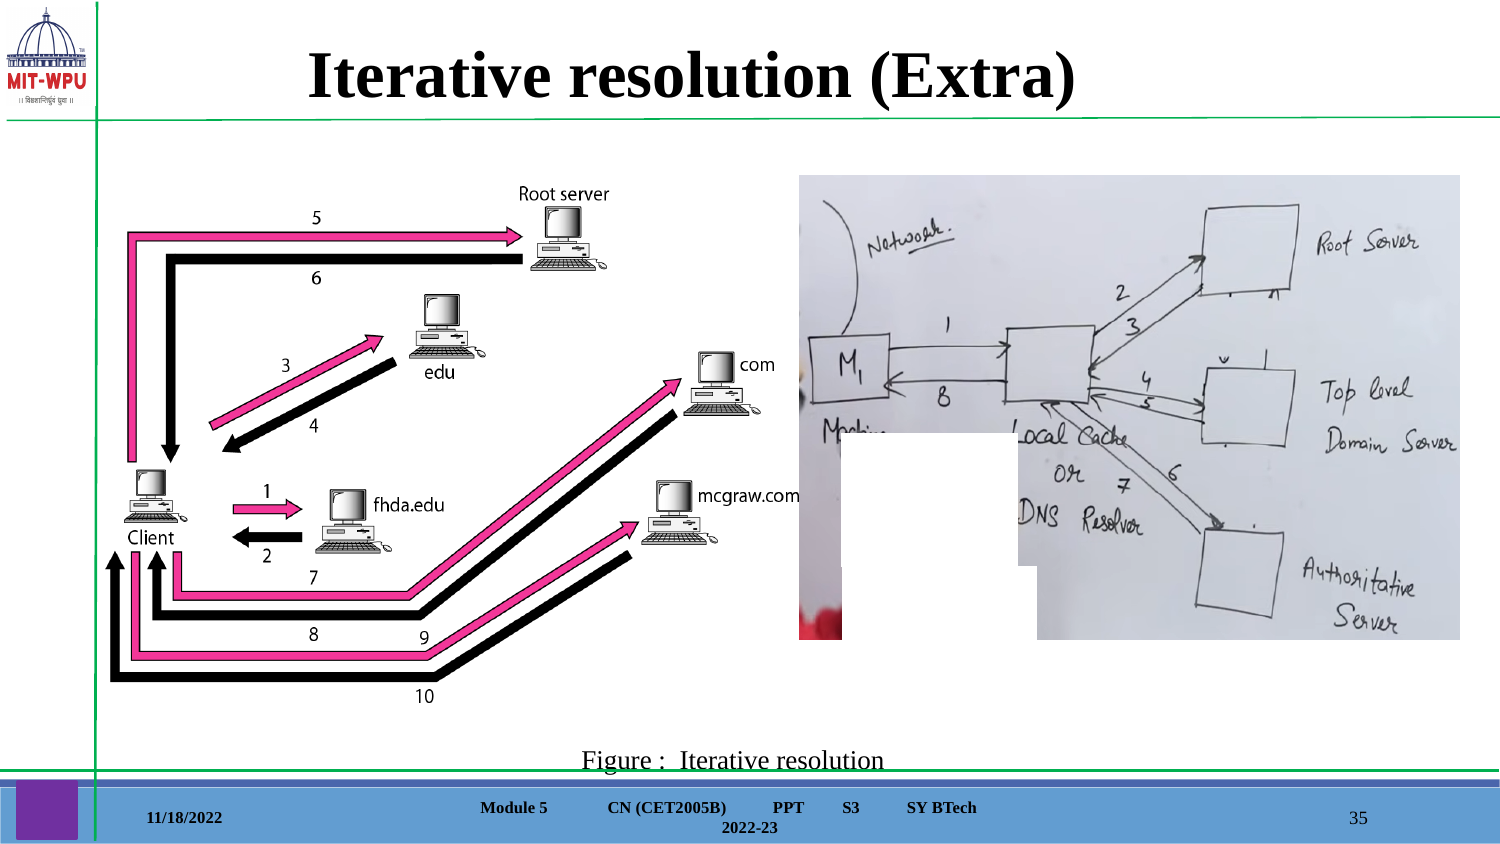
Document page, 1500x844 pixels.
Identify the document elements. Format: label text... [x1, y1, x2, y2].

text_box Figure : Iterative resolution [115, 727, 1350, 769]
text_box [6, 116, 89, 121]
slide_number ‹#› [1218, 794, 1380, 840]
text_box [102, 116, 1500, 121]
title Iterative resolution (Extra) [262, 35, 1500, 115]
text_box Figure : Iterative resolution [115, 780, 1350, 785]
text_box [94, 780, 98, 842]
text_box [94, 111, 98, 770]
footer Module 5 CN (CET2005B) PPT S3 SY BTech 2022-23 [453, 794, 1047, 840]
text_box [17, 782, 76, 839]
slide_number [135, 794, 440, 840]
picture [6, 7, 96, 106]
picture [105, 175, 1460, 708]
